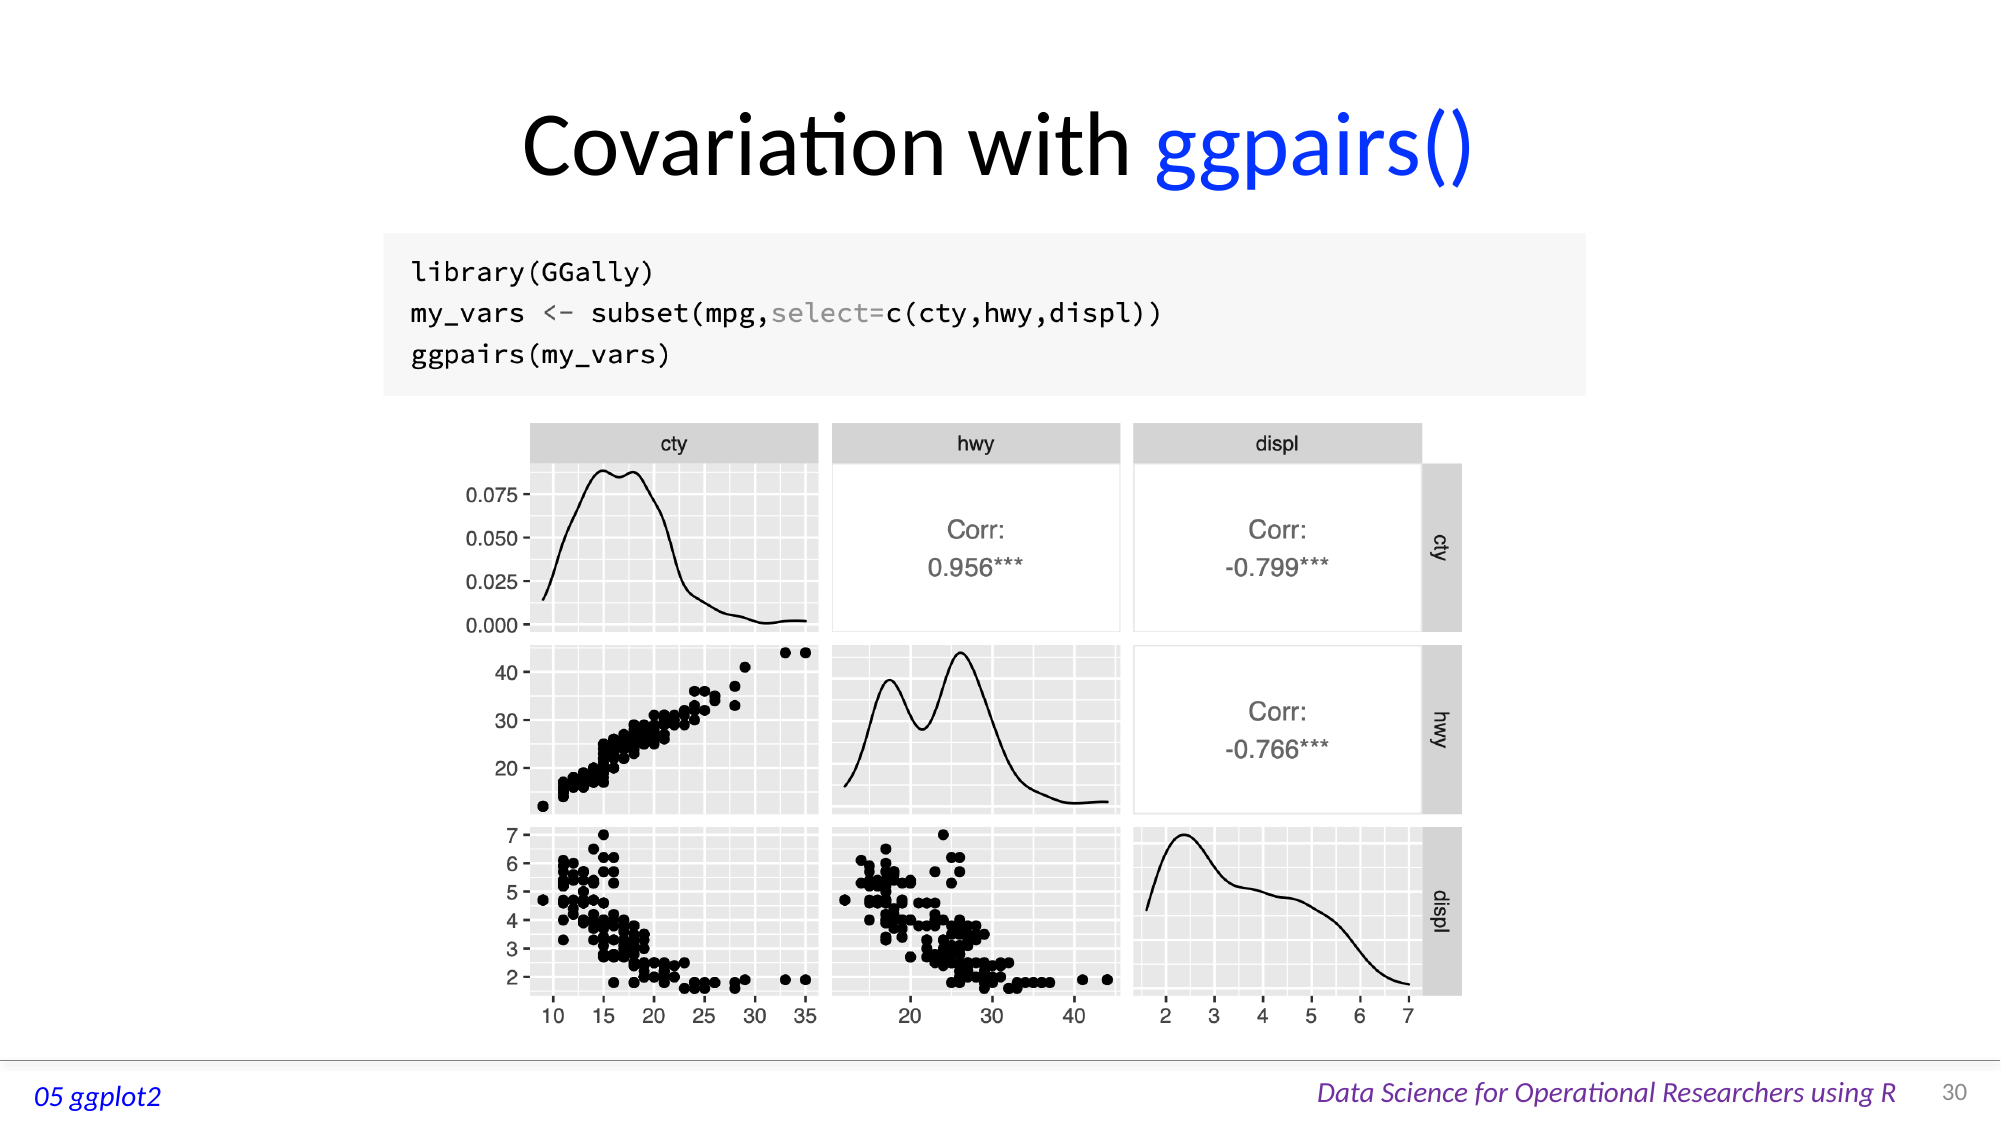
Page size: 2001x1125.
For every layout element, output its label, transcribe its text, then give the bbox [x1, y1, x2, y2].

title Covariation with ggpairs() [99, 45, 1900, 233]
picture [443, 419, 1478, 1033]
picture [382, 232, 1586, 399]
slide_number 30 [1899, 1060, 1983, 1120]
